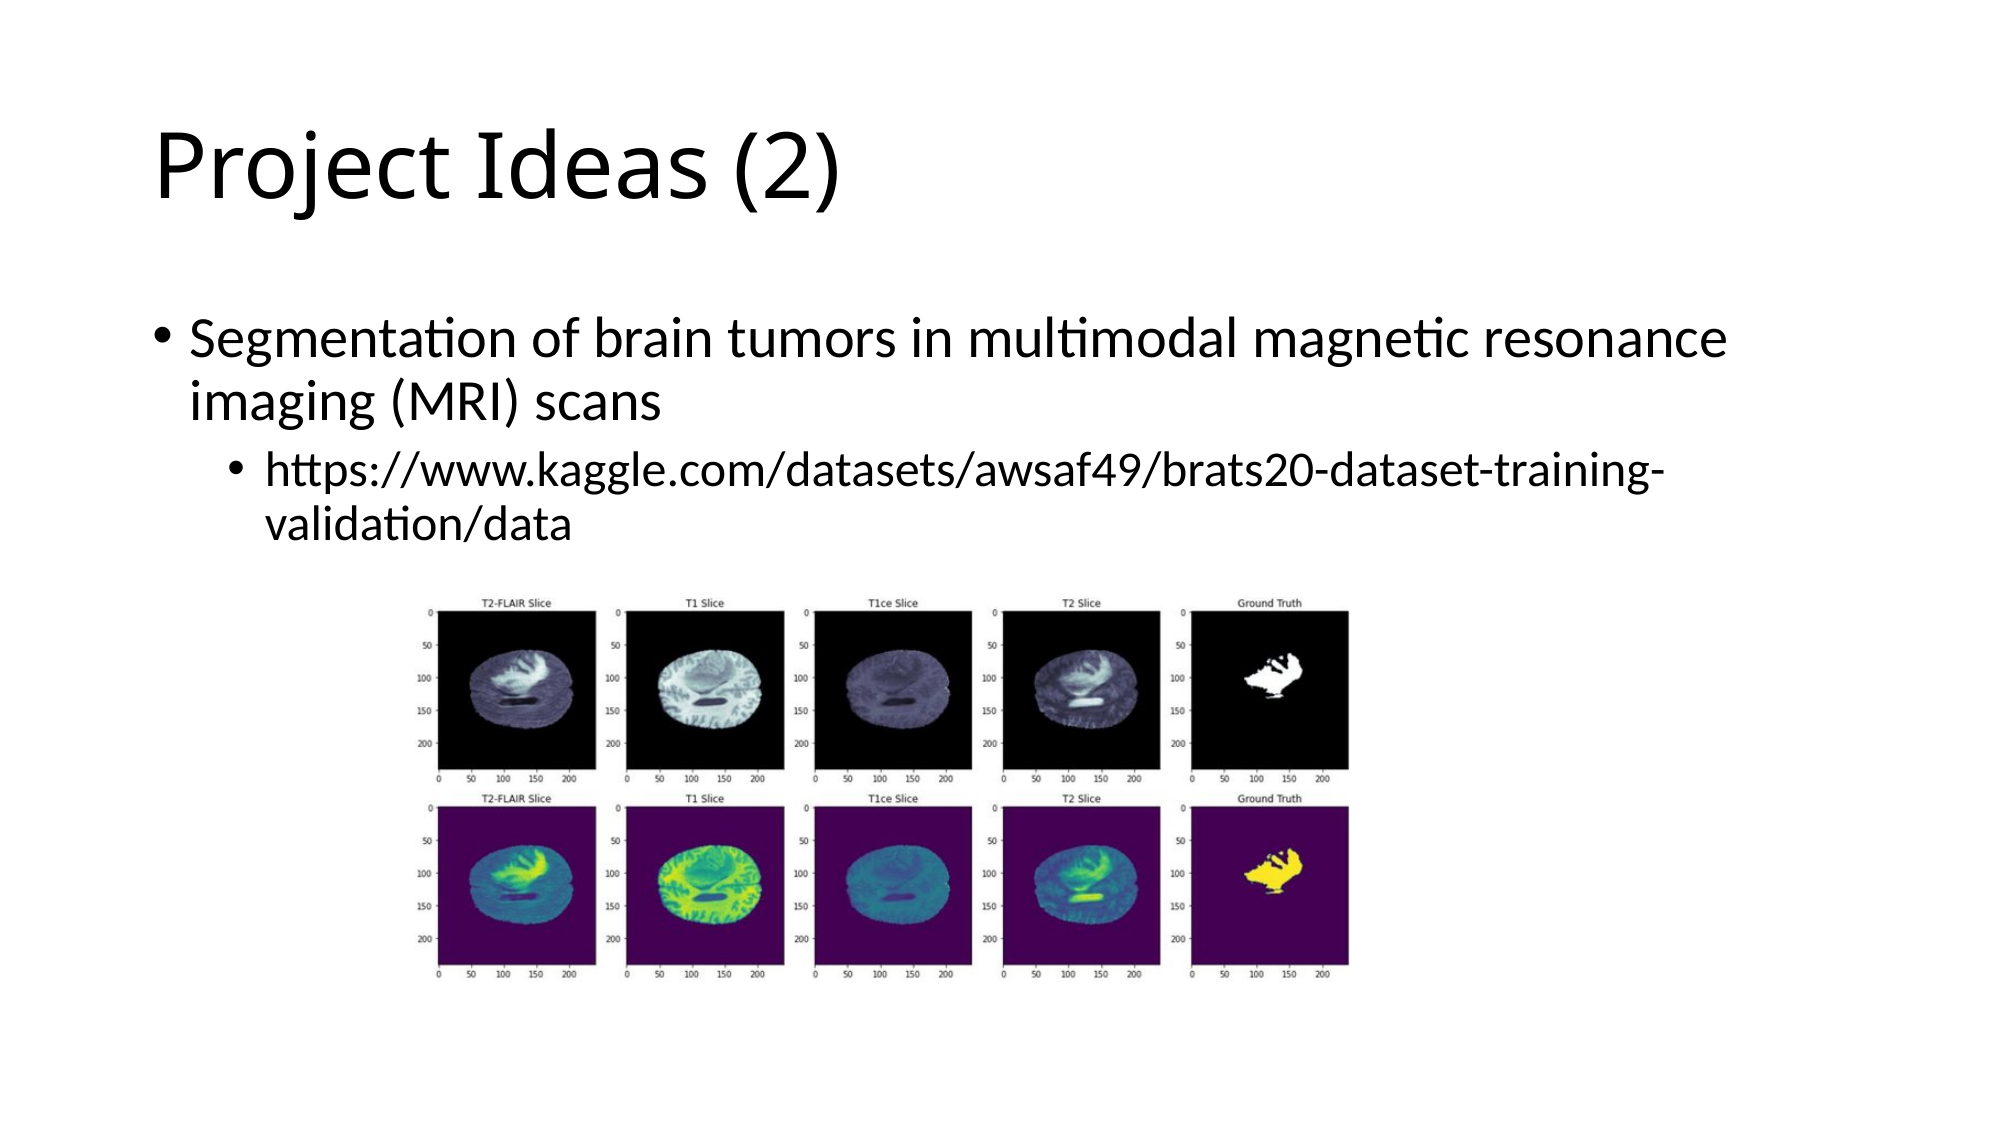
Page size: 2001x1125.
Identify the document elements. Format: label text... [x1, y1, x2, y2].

list Segmentation of brain tumors in multimodal magnetic resonance imaging (MRI) scans https://www.kaggle.com/datasets/awsaf49/brats20-dataset-training-validation/data [137, 299, 1863, 1014]
picture [415, 597, 1351, 982]
title Project Ideas (2) [137, 59, 1863, 278]
